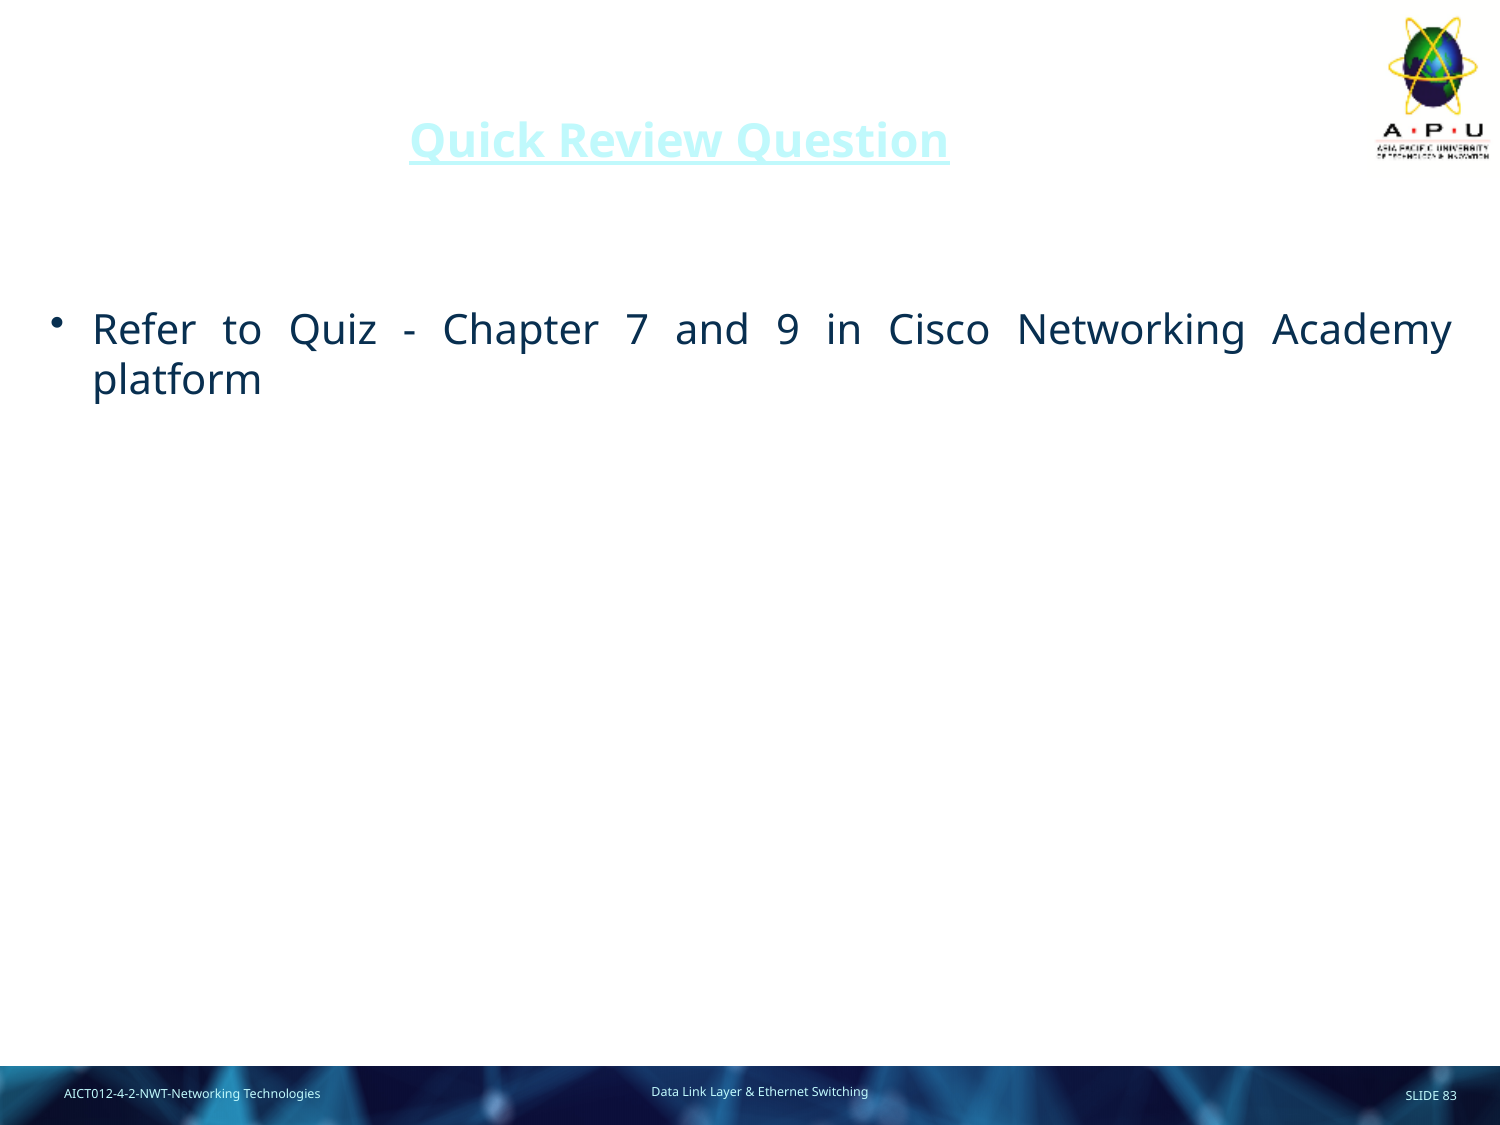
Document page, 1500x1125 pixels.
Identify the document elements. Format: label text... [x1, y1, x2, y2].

title Quick Review Question [36, 45, 1323, 233]
list Refer to Quiz - Chapter 7 and 9 in Cisco Networking Academy platform [34, 295, 1468, 1061]
picture [0, 1066, 1500, 1125]
picture [1367, 0, 1500, 178]
